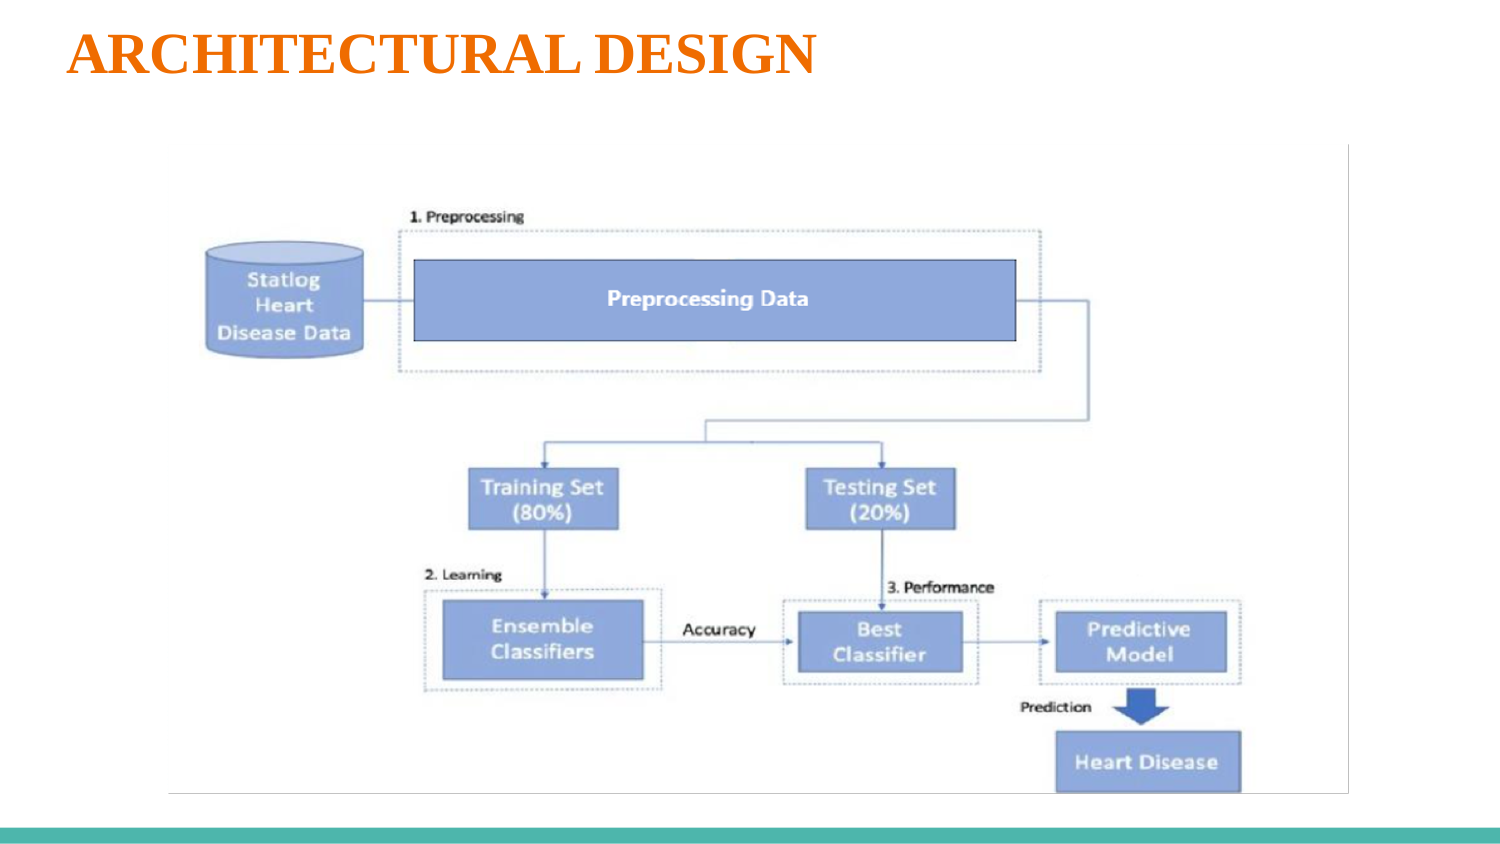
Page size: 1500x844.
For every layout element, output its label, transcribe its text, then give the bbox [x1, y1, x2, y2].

title ARCHITECTURAL DESIGN [51, 0, 1449, 116]
picture [151, 115, 1349, 794]
